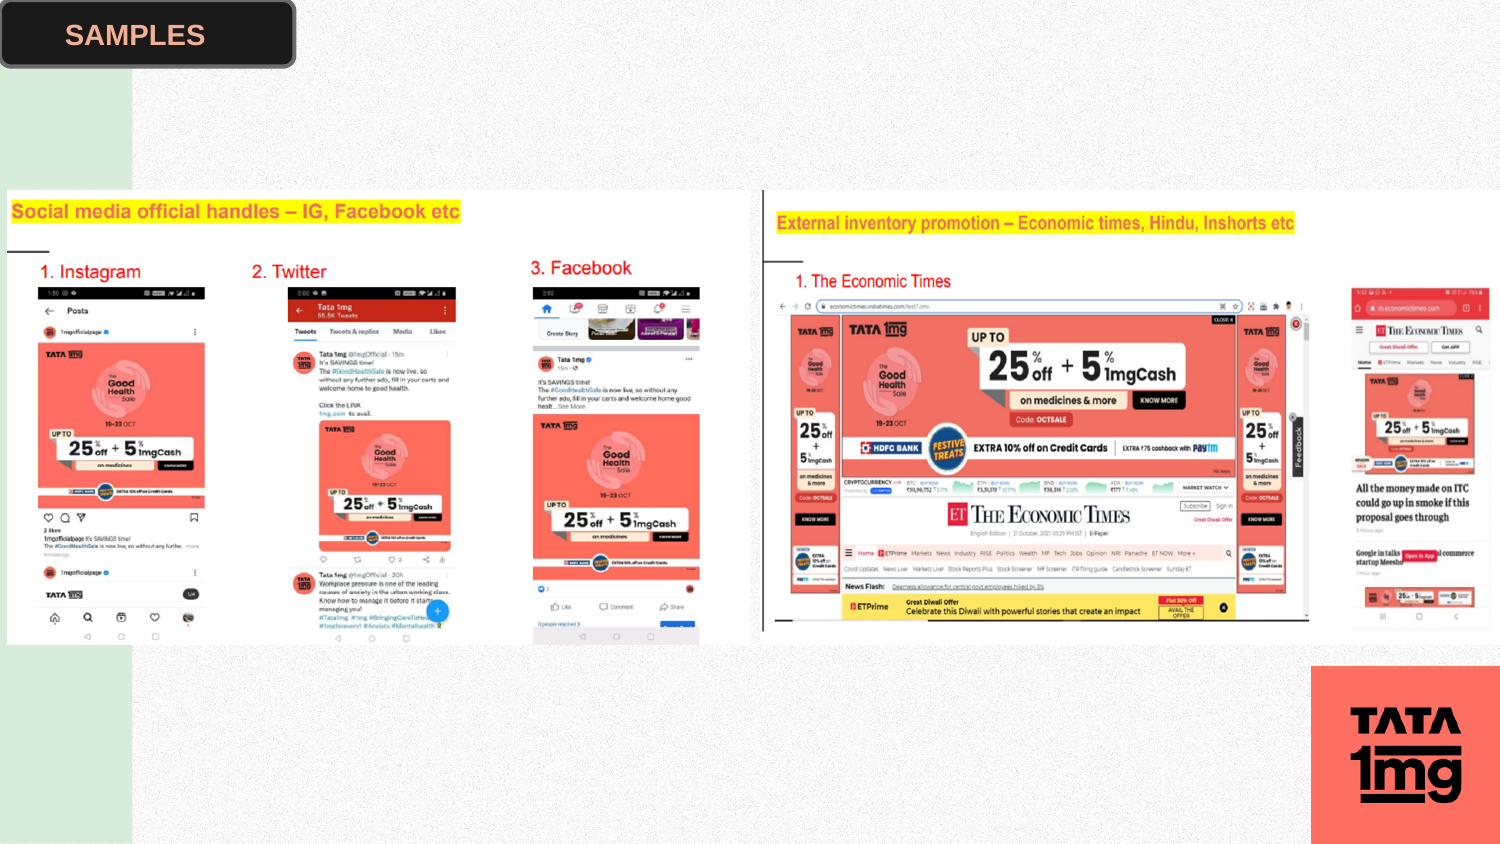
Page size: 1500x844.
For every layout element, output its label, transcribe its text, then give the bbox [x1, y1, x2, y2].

text_box [0, 0, 294, 67]
text_box SAMPLES [49, 8, 820, 59]
picture [6, 0, 1500, 844]
